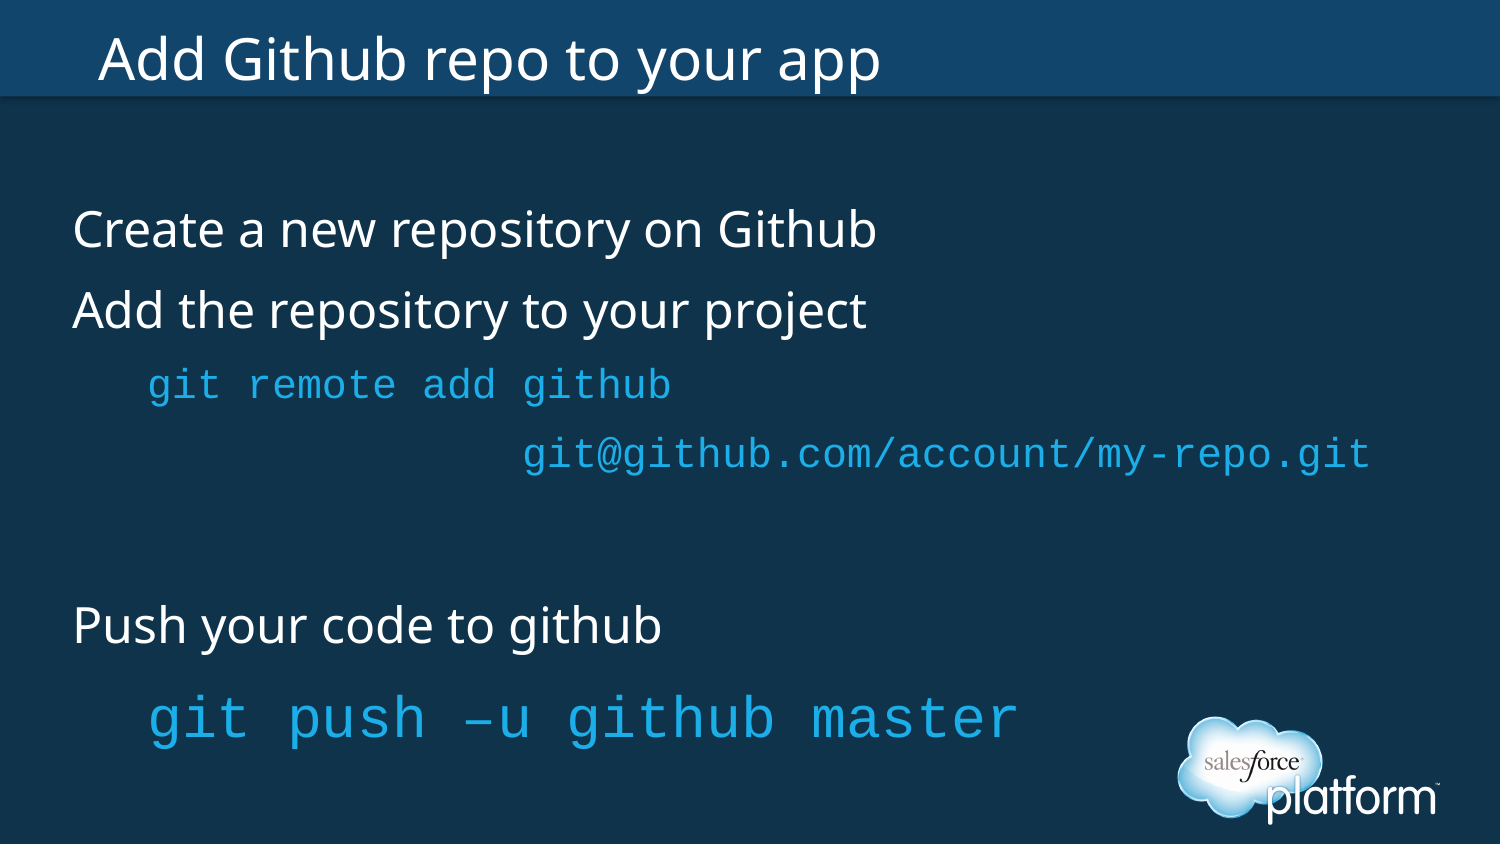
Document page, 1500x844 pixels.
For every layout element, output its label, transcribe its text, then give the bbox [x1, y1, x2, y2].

list Create a new repository on Github Add the repository to your project git remote add github git@github.com/account/my-repo.git Push your code to github git push –u github master [48, 173, 1441, 772]
picture [1168, 702, 1450, 839]
title Add Github repo to your app [83, 7, 1434, 106]
